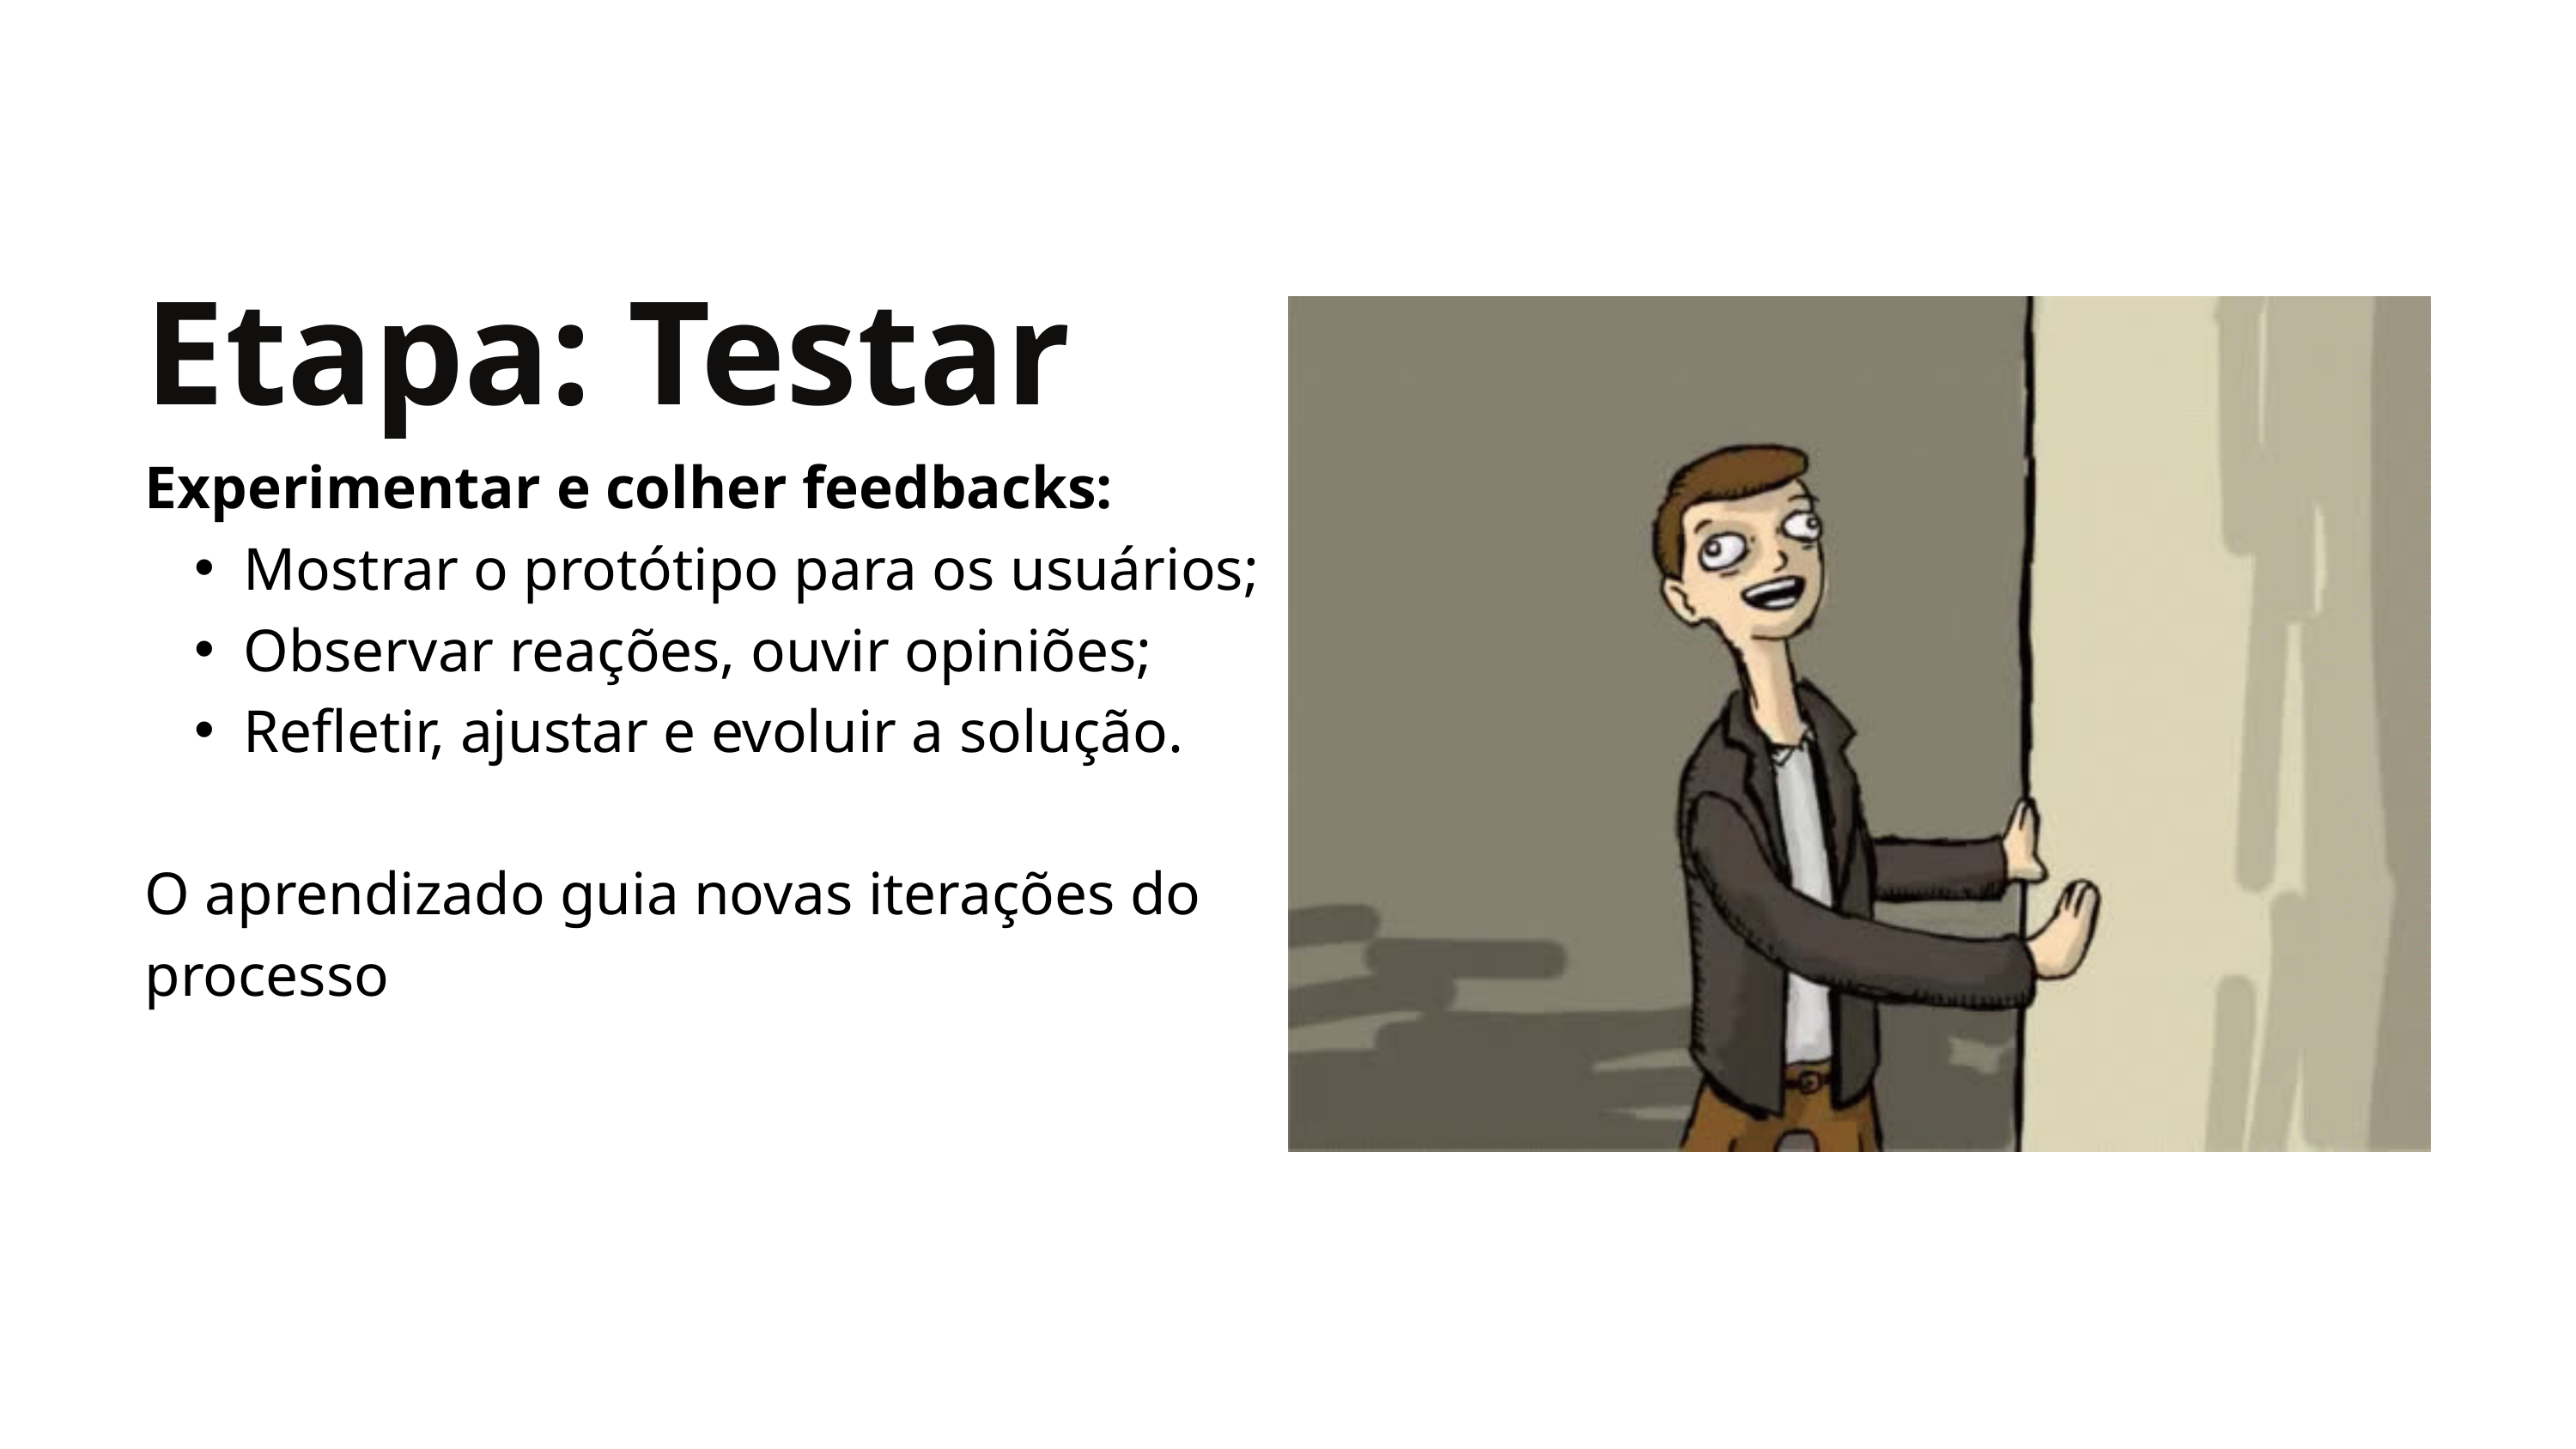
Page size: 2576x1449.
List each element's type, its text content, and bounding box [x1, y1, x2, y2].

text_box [1287, 295, 2432, 1153]
text_box Experimentar e colher feedbacks: Mostrar o protótipo para os usuários; Observar reações, ouvir opiniões; Refletir, ajustar e evoluir a solução. O aprendizado guia novas iterações do processo [144, 439, 1289, 1170]
text_box Etapa: Testar [144, 233, 2432, 433]
